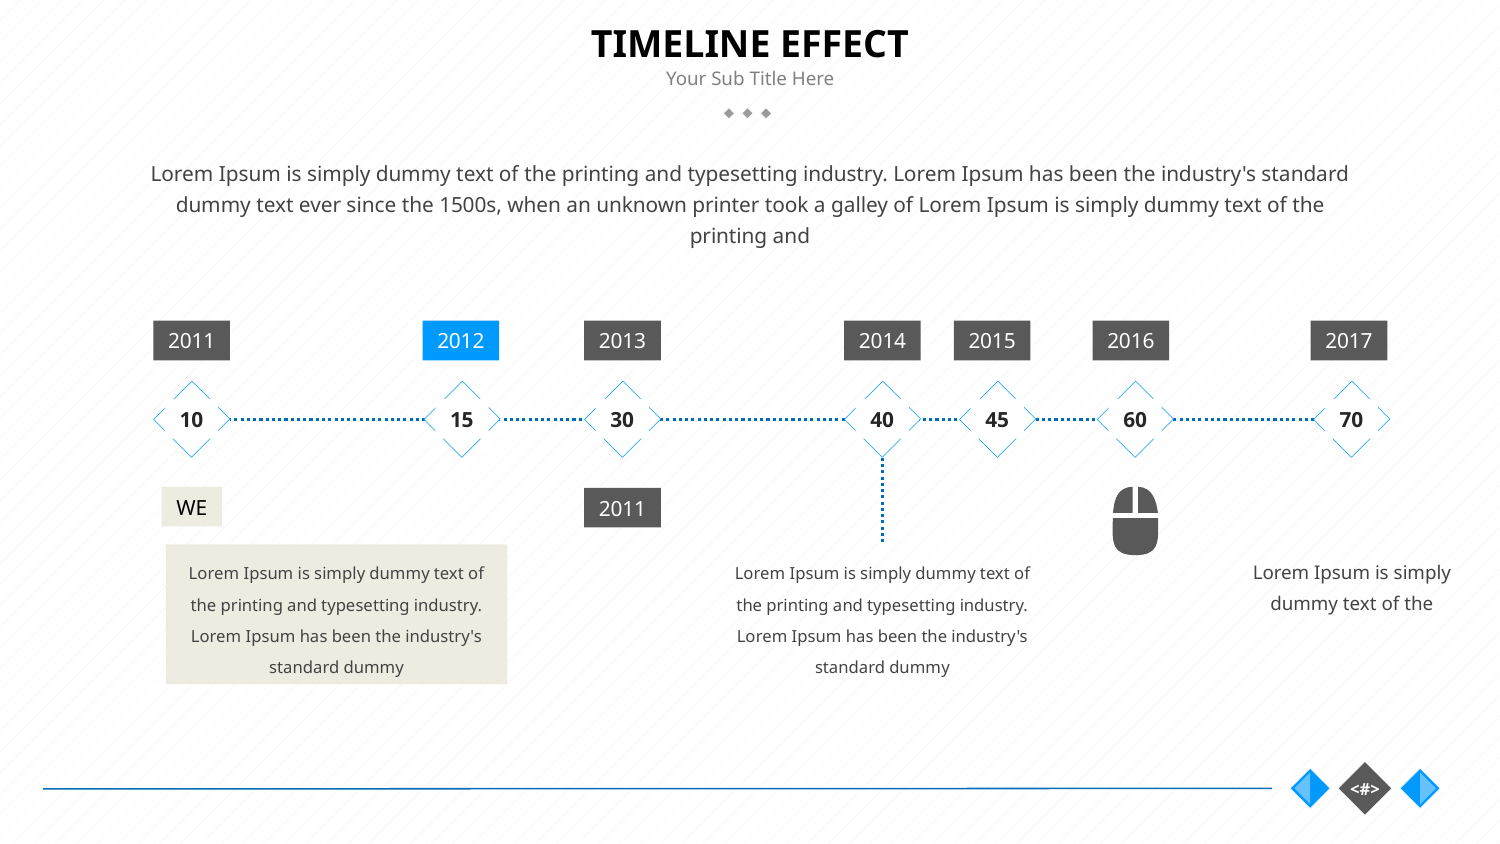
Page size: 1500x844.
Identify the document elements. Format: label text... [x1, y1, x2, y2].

text_box 2014 [844, 320, 921, 361]
title TIMELINE EFFECT [112, 0, 1388, 85]
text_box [594, 392, 651, 447]
text_box [1112, 486, 1133, 513]
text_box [969, 392, 1026, 447]
text_box 2011 [584, 487, 661, 528]
text_box 2016 [1092, 320, 1170, 361]
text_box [163, 392, 220, 447]
slide_number 34 [1333, 769, 1397, 808]
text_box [434, 392, 490, 447]
text_box [1138, 486, 1158, 513]
text_box 2011 [153, 320, 230, 361]
text_box 2017 [1310, 320, 1388, 361]
text_box Lorem Ipsum is simply dummy text of the [1224, 544, 1479, 622]
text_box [1323, 392, 1380, 447]
text_box WE [161, 486, 222, 527]
text_box Lorem Ipsum is simply dummy text of the printing and typesetting industry. Lorem Ipsum has been the industry's standard dummy [711, 544, 1054, 685]
text_box Lorem Ipsum is simply dummy text of the printing and typesetting industry. Lorem Ipsum has been the industry's standard dummy text ever since the 1500s, when an unknown printer took a galley of Lorem Ipsum is simply dummy text of the printing and [120, 146, 1380, 256]
text_box 2015 [953, 320, 1031, 361]
text_box [1112, 518, 1159, 556]
text_box Lorem Ipsum is simply dummy text of the printing and typesetting industry. Lorem Ipsum has been the industry's standard dummy [165, 544, 508, 685]
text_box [854, 392, 910, 447]
text_box 2013 [584, 320, 661, 361]
text_box 2012 [422, 320, 500, 361]
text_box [1107, 392, 1163, 447]
